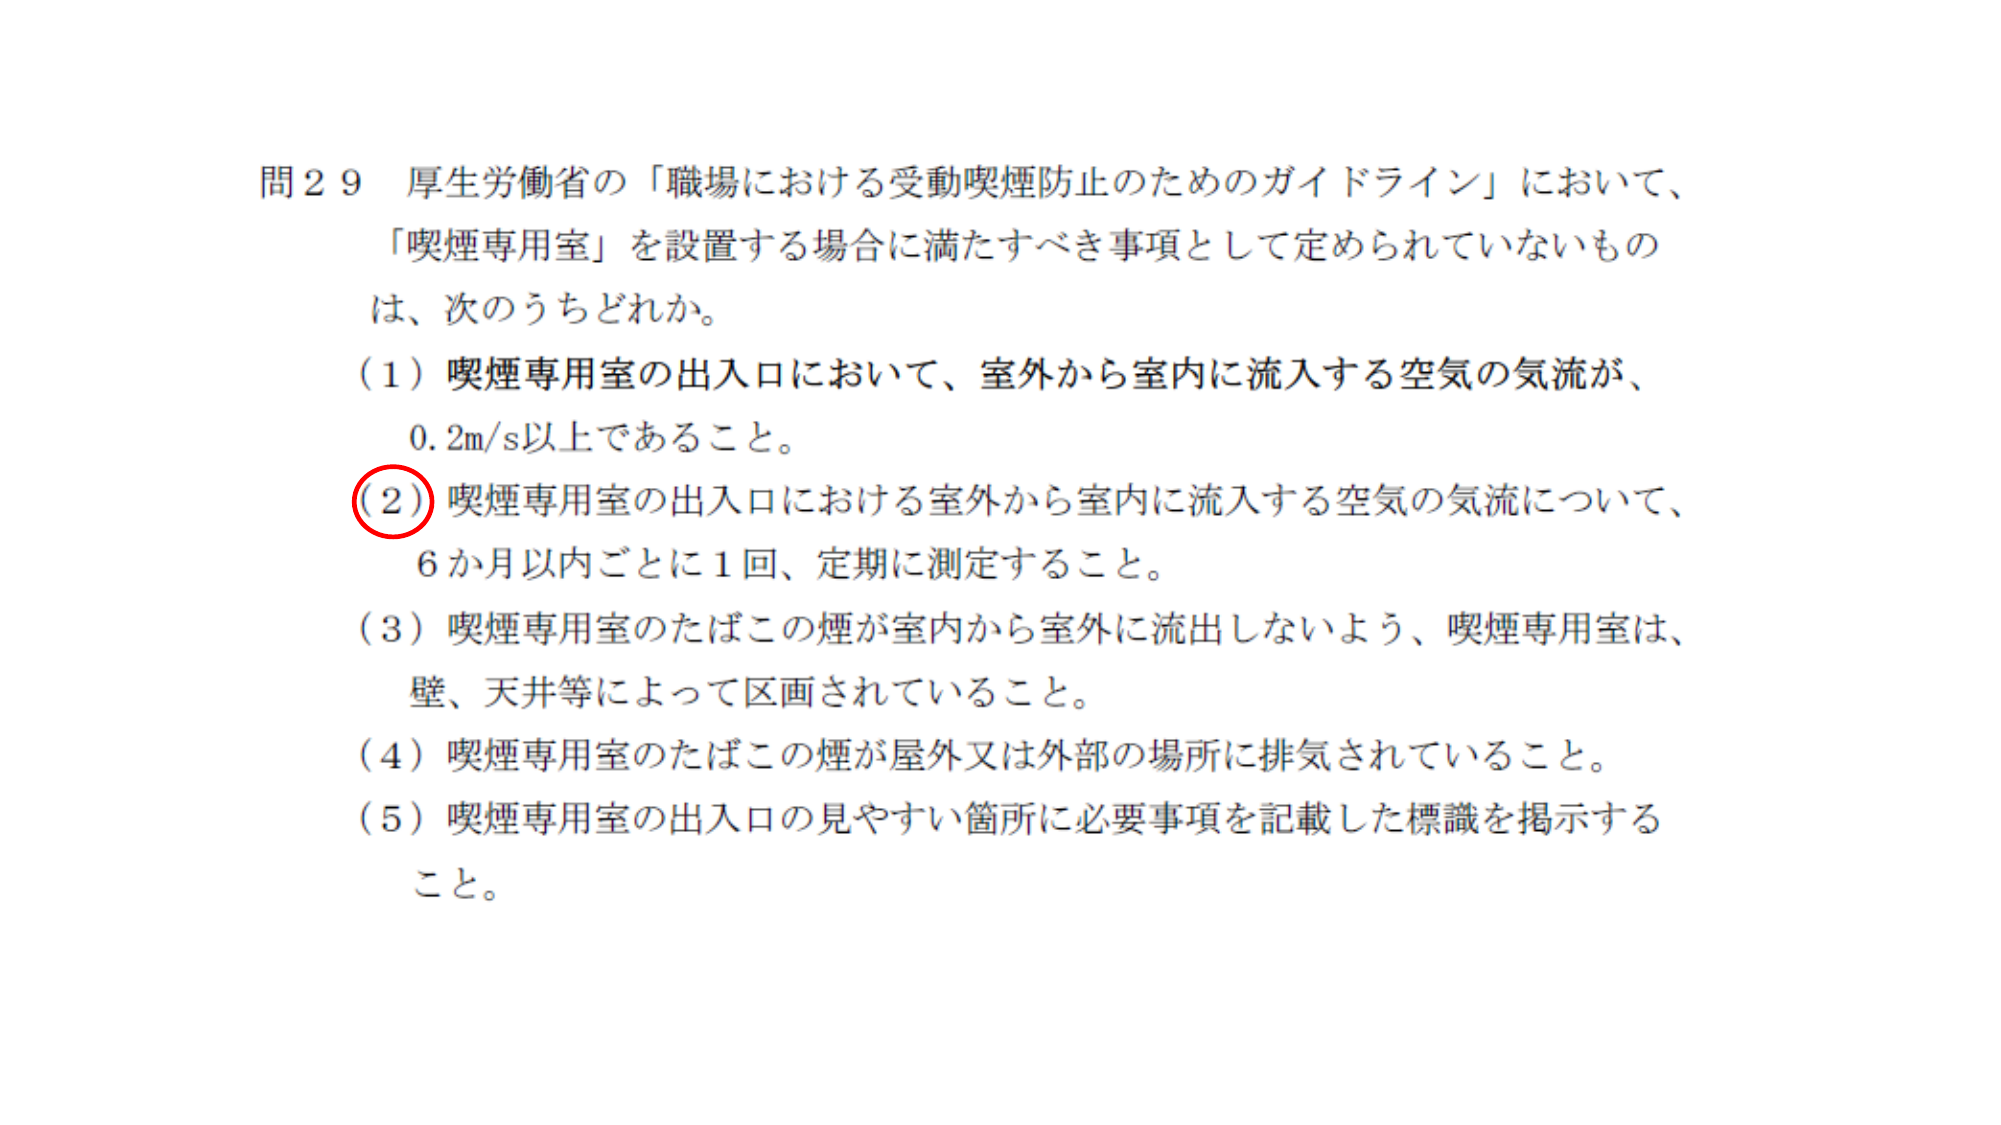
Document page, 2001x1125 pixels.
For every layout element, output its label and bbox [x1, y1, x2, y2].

picture [242, 144, 1707, 922]
